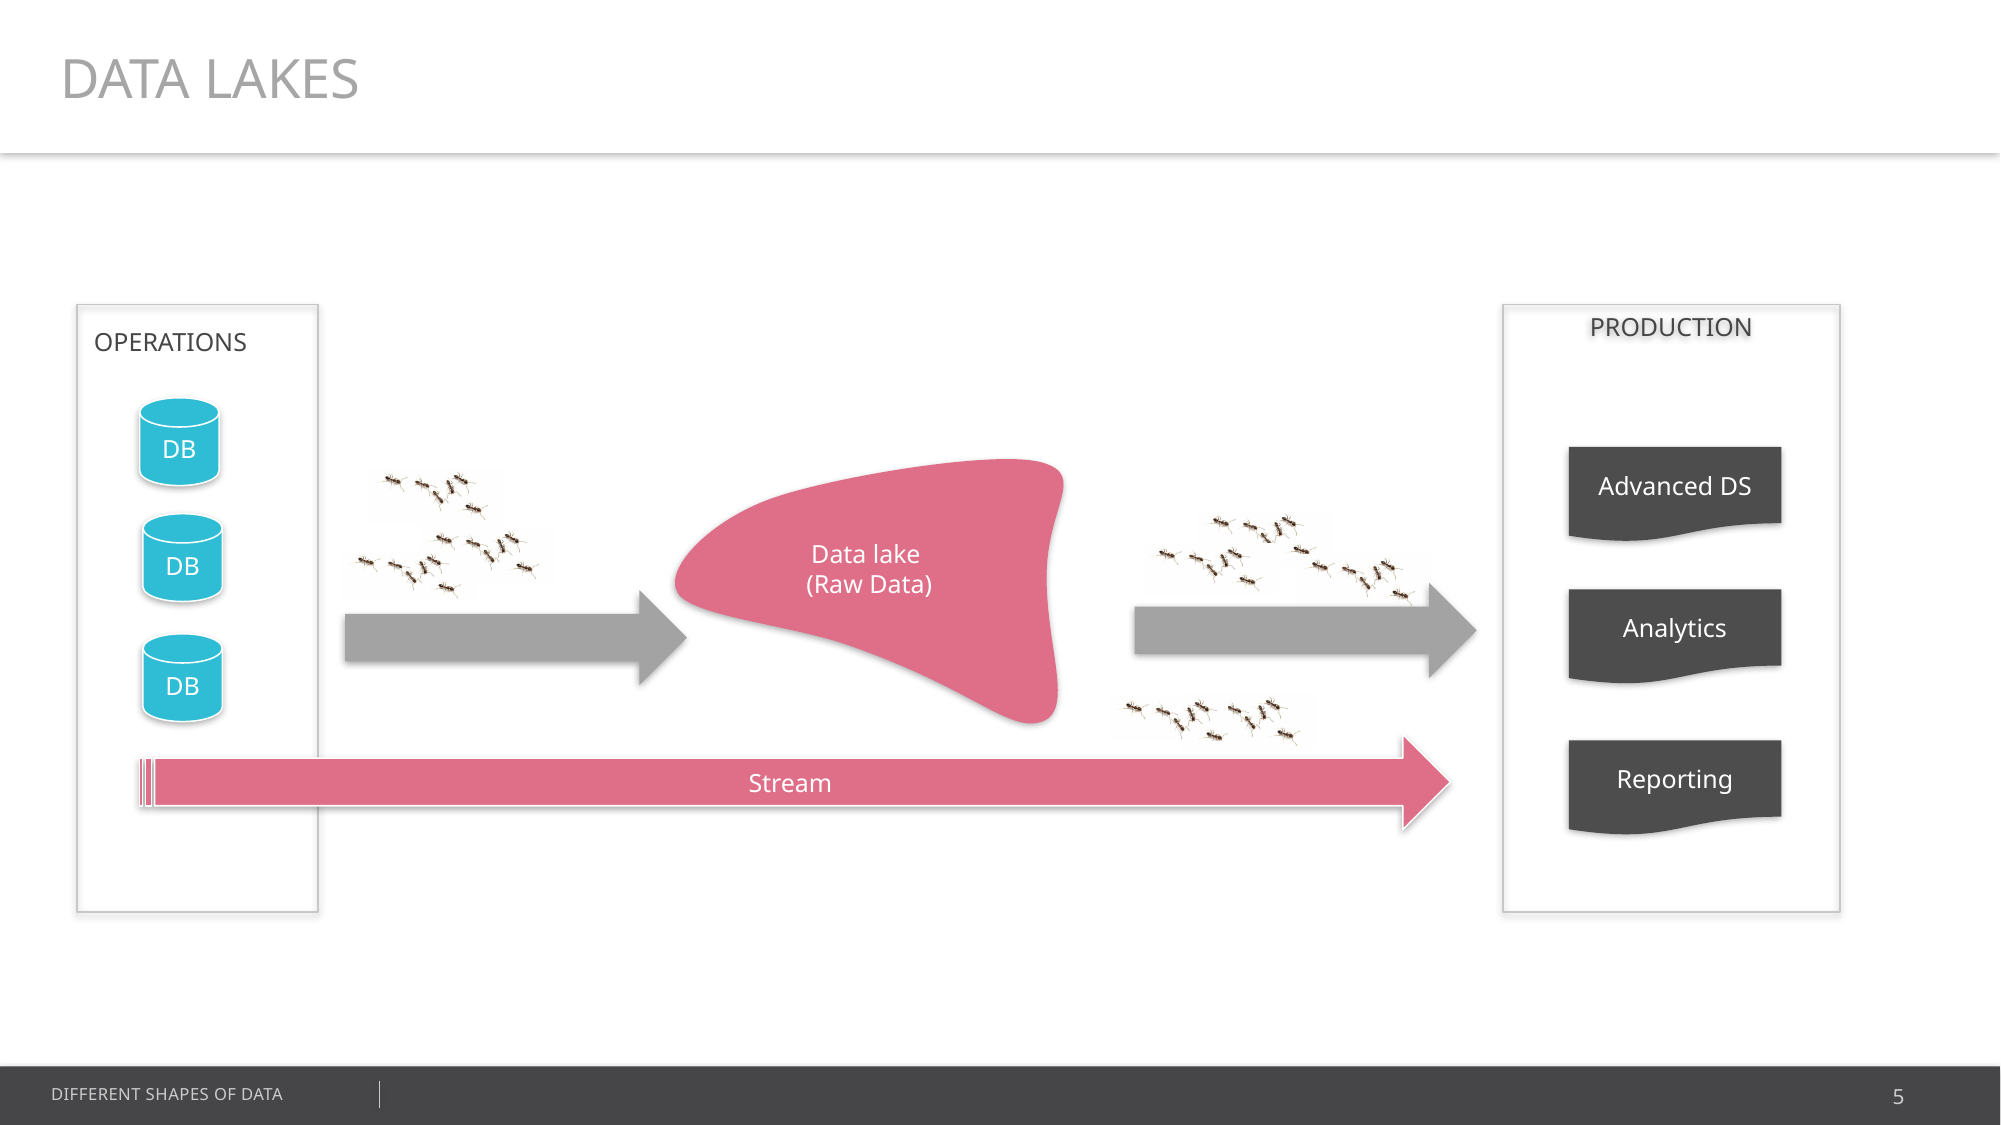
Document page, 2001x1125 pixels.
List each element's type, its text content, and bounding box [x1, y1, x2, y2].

text_box Analytics [1568, 588, 1783, 684]
text_box [344, 589, 688, 686]
picture [342, 527, 556, 602]
text_box Reporting [1568, 739, 1783, 836]
text_box OPERATIONS [79, 319, 263, 364]
text_box [76, 304, 319, 913]
text_box [1133, 588, 1478, 679]
text_box Stream [153, 733, 1451, 831]
text_box PRODUCTION [1502, 304, 1841, 913]
text_box Stream [145, 757, 152, 807]
picture [1110, 693, 1318, 750]
text_box Advanced DS [1568, 446, 1783, 542]
picture [369, 468, 506, 524]
text_box Data lake (Raw Data) [674, 458, 1065, 725]
picture [1143, 509, 1432, 611]
text_box Stream [139, 757, 143, 807]
list DATA LAKES [0, 0, 2000, 153]
text_box DB [142, 632, 224, 723]
